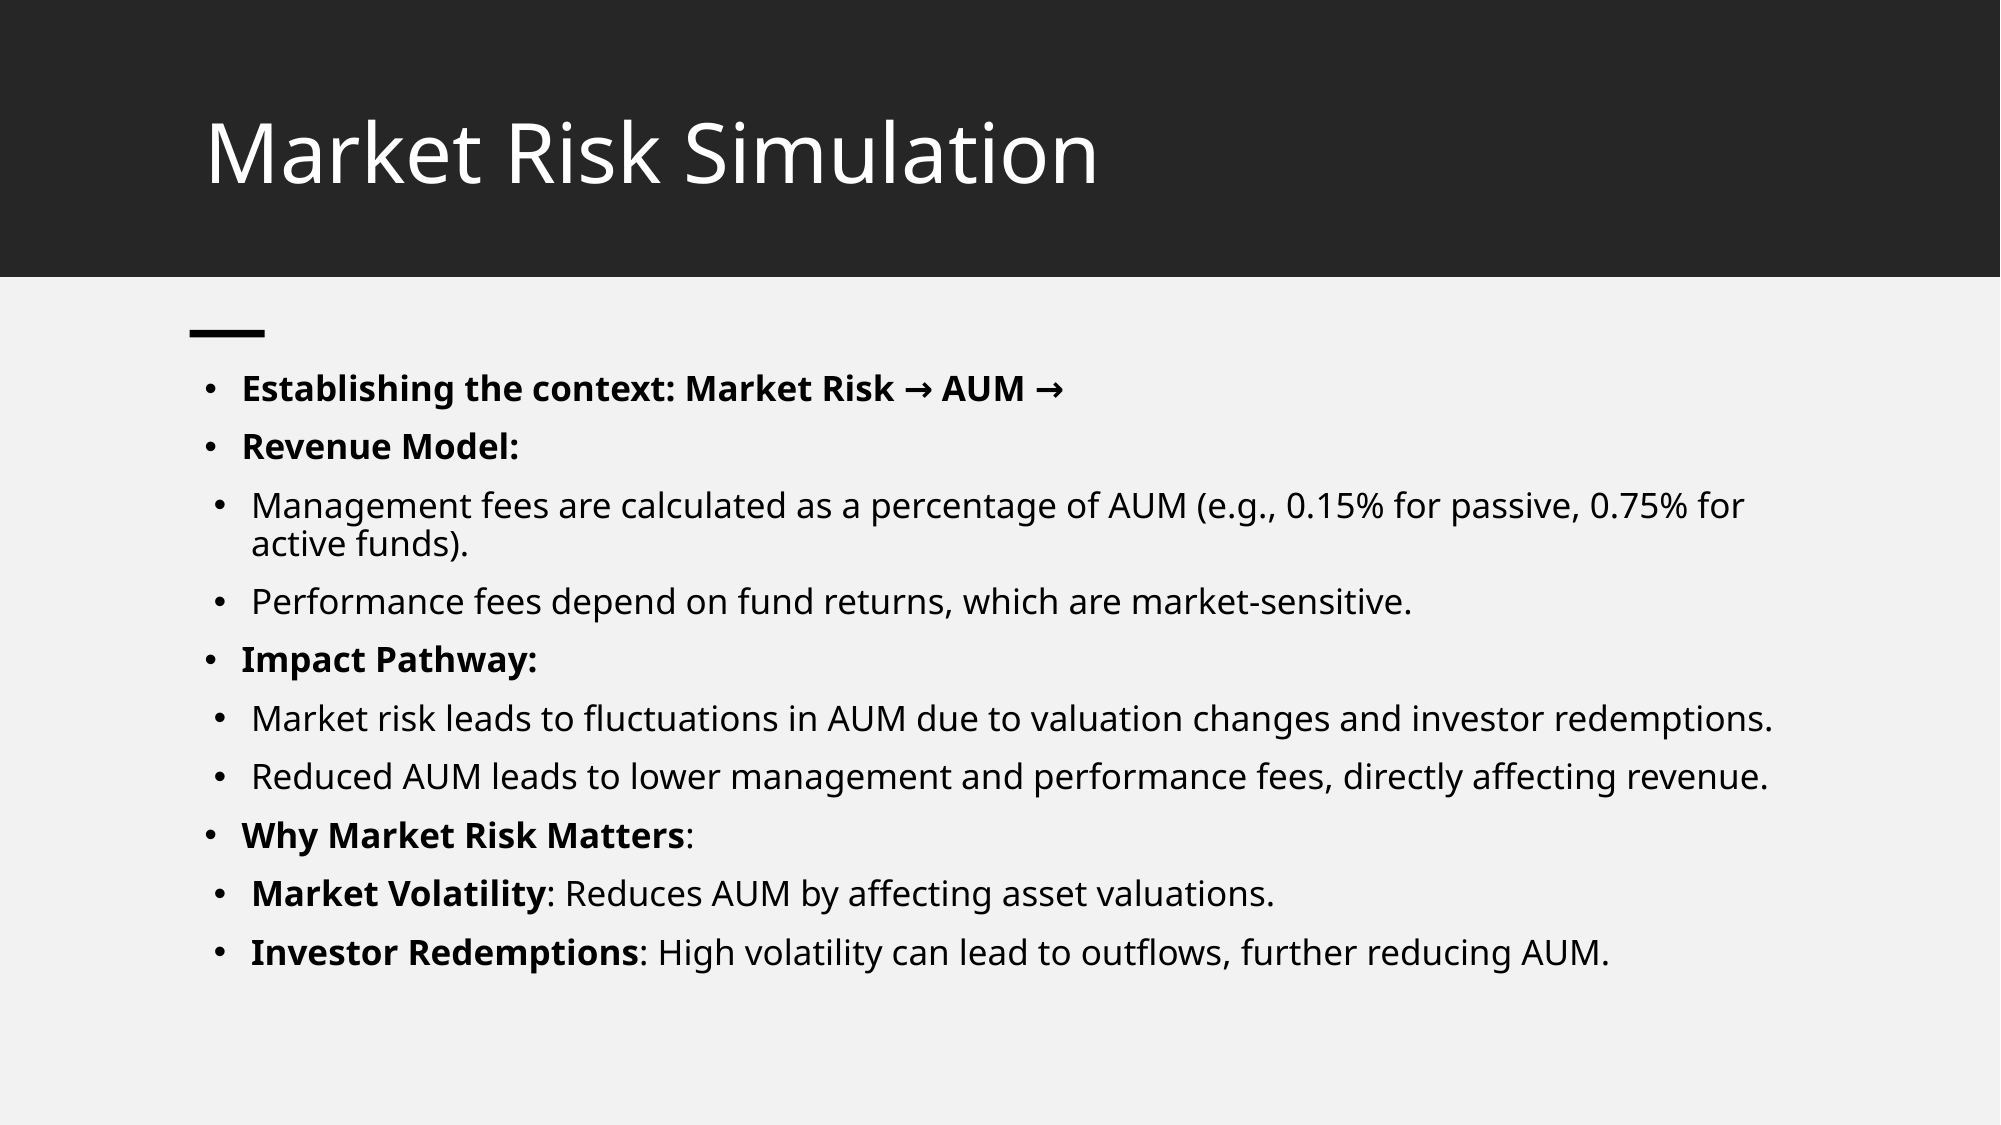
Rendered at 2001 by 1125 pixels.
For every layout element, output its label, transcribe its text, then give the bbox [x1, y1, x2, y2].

list Establishing the context: Market Risk → AUM → Revenue Model: Management fees are calculated as a percentage of AUM (e.g., 0.15% for passive, 0.75% for active funds). Performance fees depend on fund returns, which are market-sensitive. Impact Pathway: Market risk leads to fluctuations in AUM due to valuation changes and investor redemptions. Reduced AUM leads to lower management and performance fees, directly affecting revenue. Why Market Risk Matters: Market Volatility: Reduces AUM by affecting asset valuations. Investor Redemptions: High volatility can lead to outflows, further reducing AUM. [189, 363, 1811, 1014]
text_box [0, 0, 2000, 275]
text_box [0, 275, 2000, 1125]
text_box [188, 328, 266, 339]
title Market Risk Simulation [189, 104, 1812, 253]
